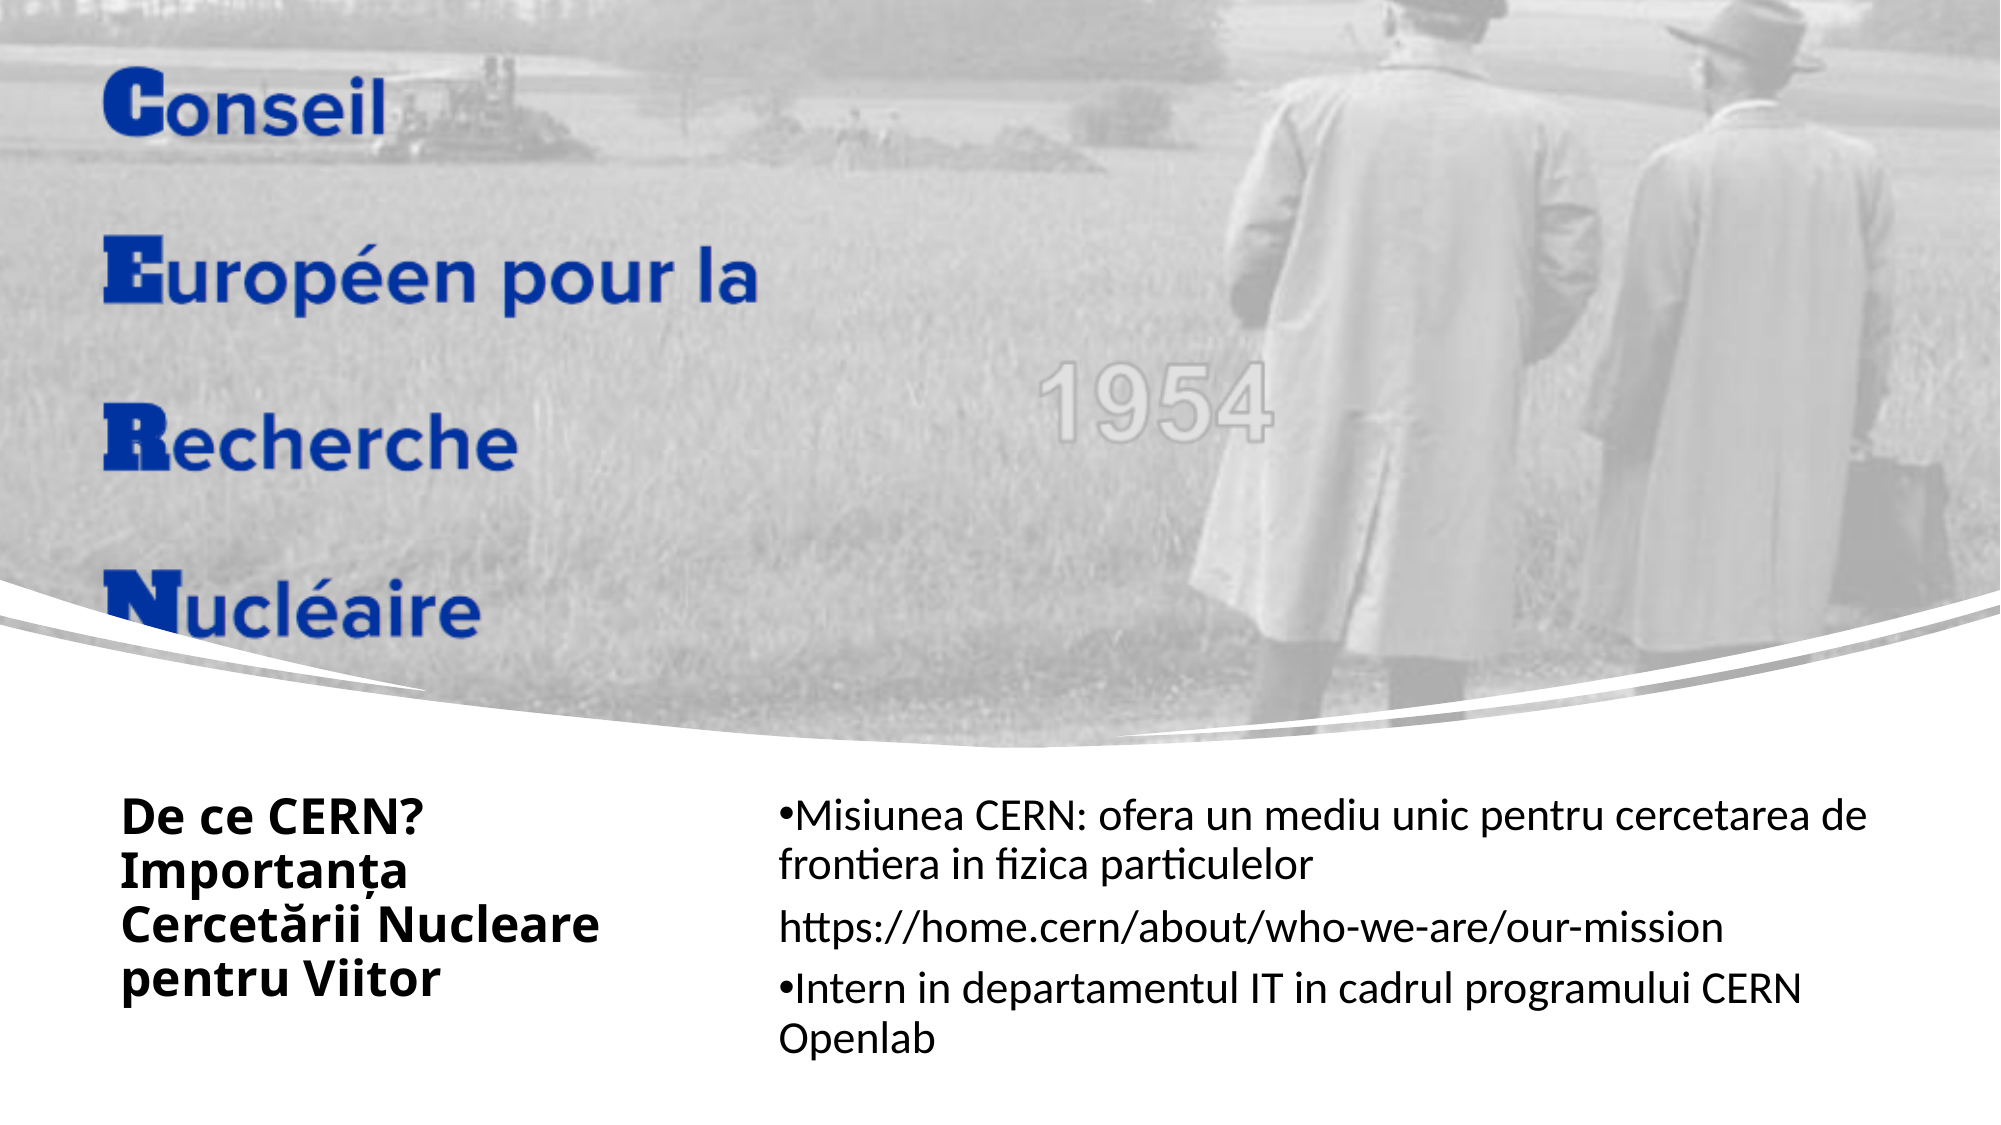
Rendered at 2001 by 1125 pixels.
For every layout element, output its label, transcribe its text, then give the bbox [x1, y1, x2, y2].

text_box Misiunea CERN: ofera un mediu unic pentru cercetarea de frontiera in fizica particulelor https://home.cern/about/who-we-are/our-mission Intern in departamentul IT in cadrul programului CERN Openlab [763, 783, 1895, 1097]
title De ce CERN? Importanța Cercetării Nucleare pentru Viitor [105, 783, 666, 1016]
picture [0, 0, 2000, 748]
